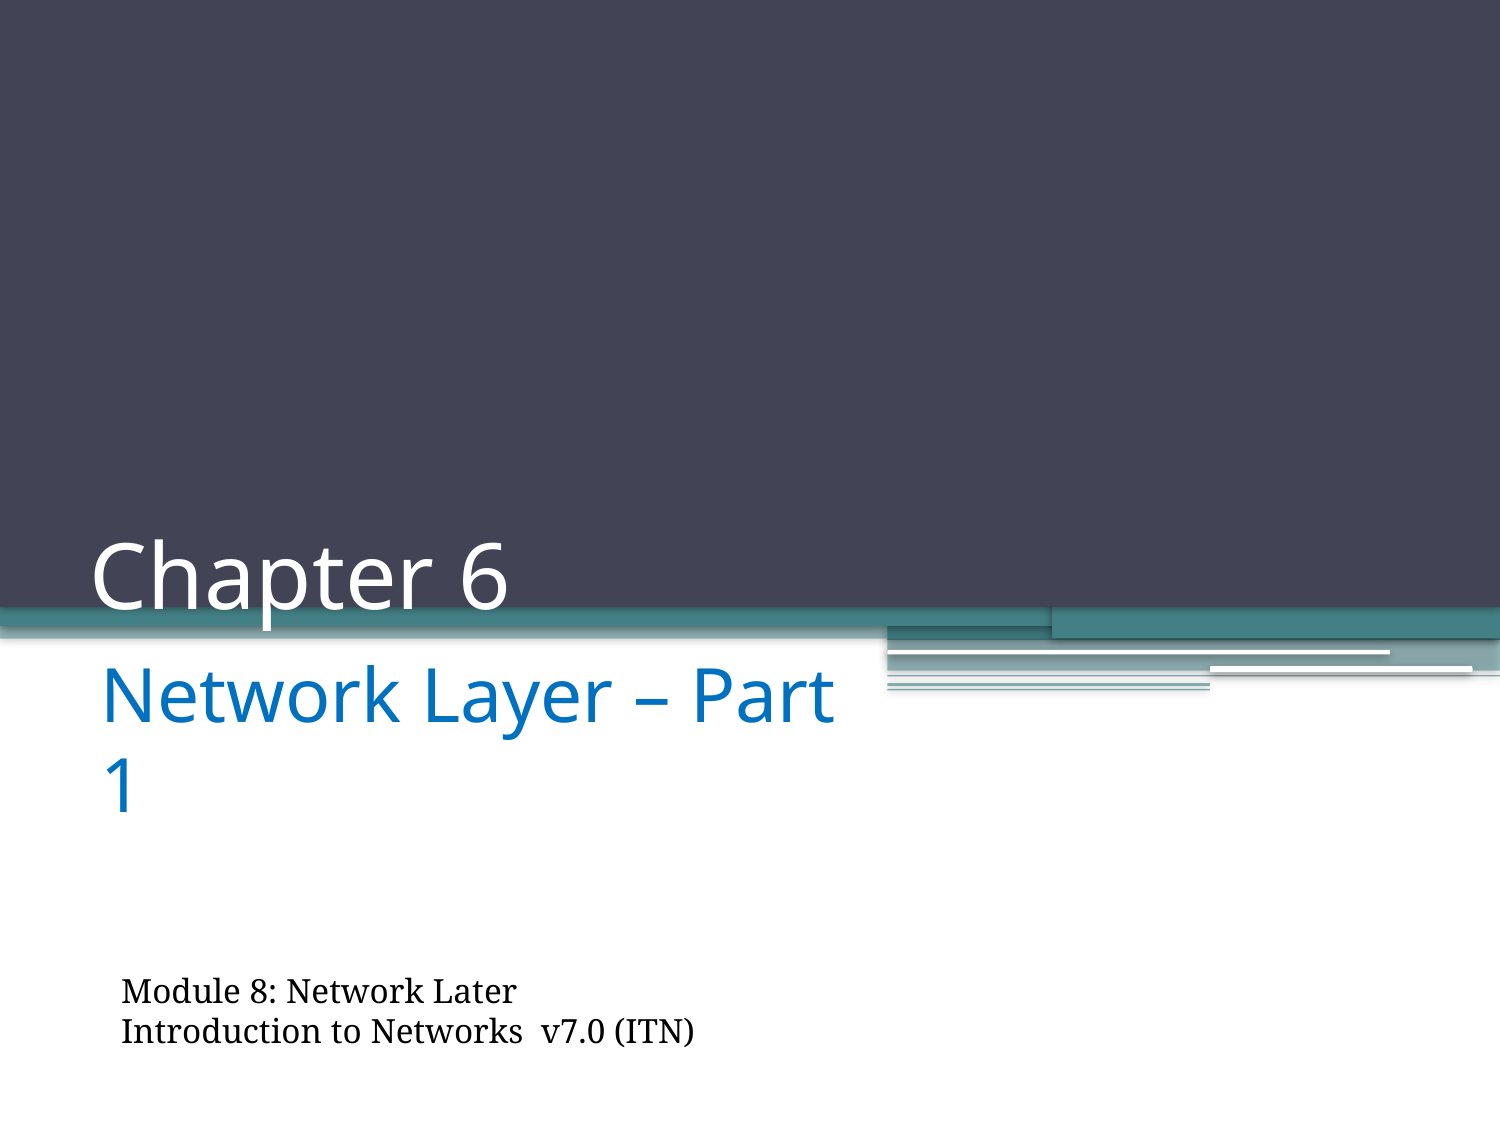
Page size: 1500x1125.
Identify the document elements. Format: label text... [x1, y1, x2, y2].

subtitle Network Layer – Part 1 [75, 639, 888, 928]
text_box Module 8: Network Later Introduction to Networks v7.0 (ITN) [106, 962, 857, 1057]
title Chapter 6 [75, 394, 1463, 636]
